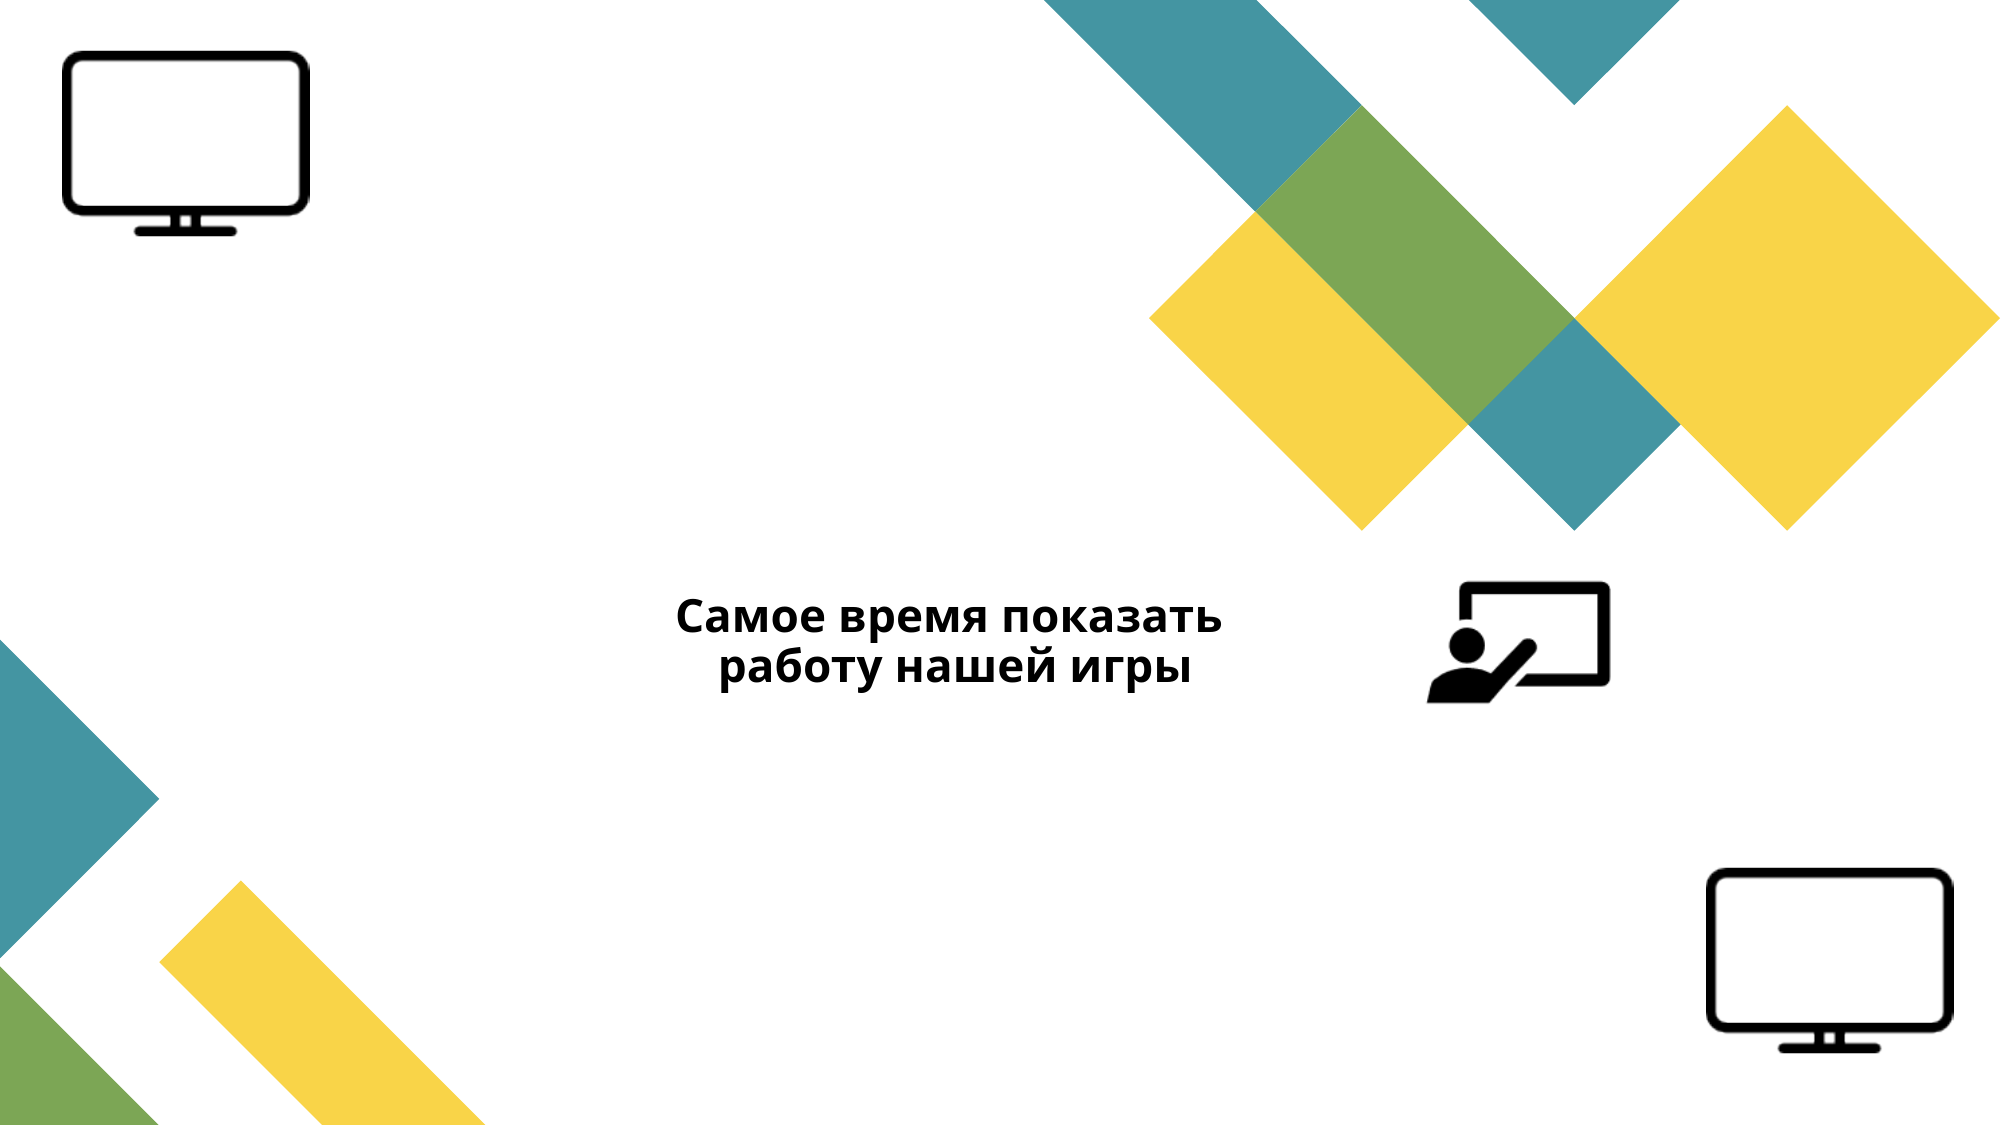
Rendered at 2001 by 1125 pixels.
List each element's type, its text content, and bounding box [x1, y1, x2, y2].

title Самое время показать работу нашей игры [331, 592, 1413, 693]
picture [1418, 541, 1619, 743]
picture [62, 19, 311, 268]
picture [1706, 837, 1954, 1086]
